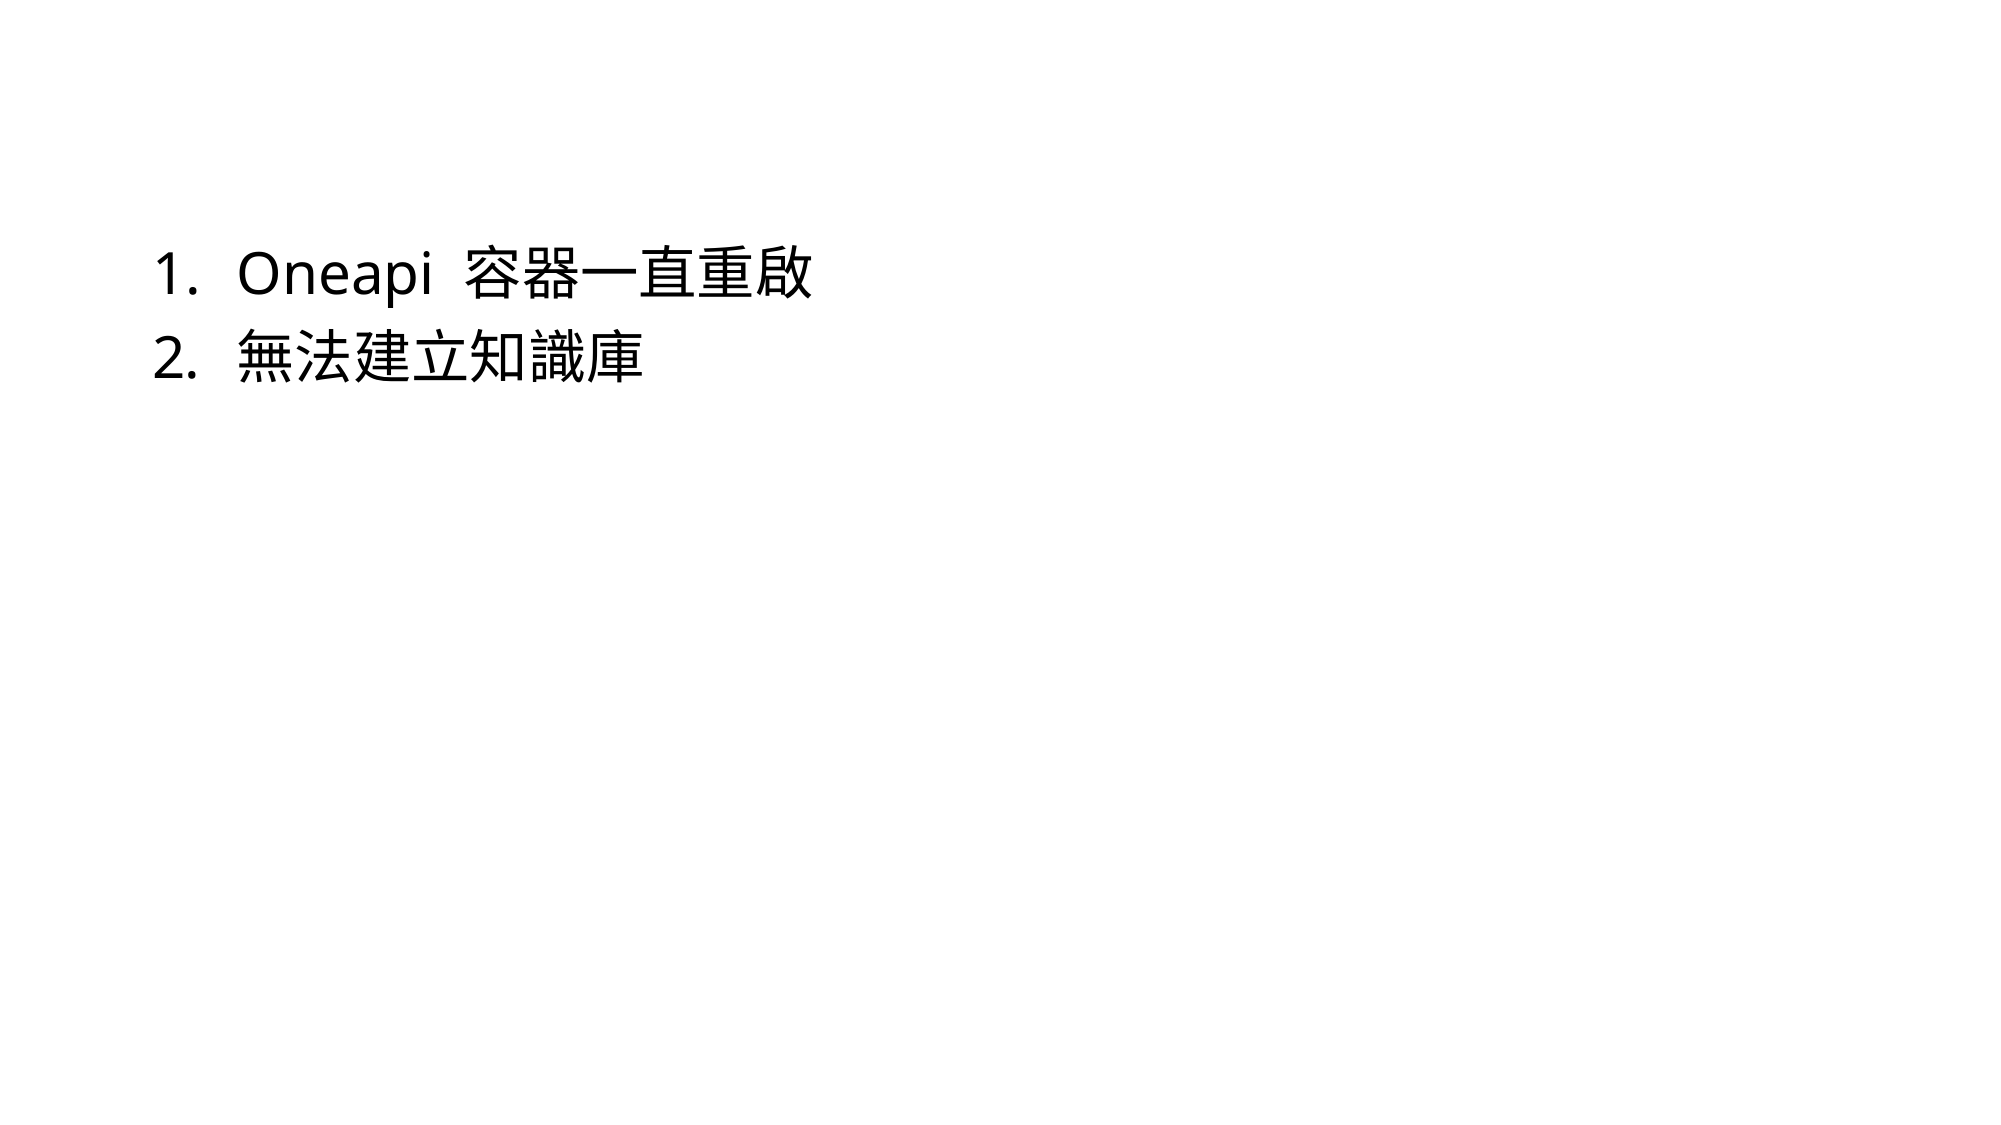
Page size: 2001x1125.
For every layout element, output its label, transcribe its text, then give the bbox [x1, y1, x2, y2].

list Oneapi 容器一直重啟 無法建立知識庫 [137, 237, 1863, 1014]
